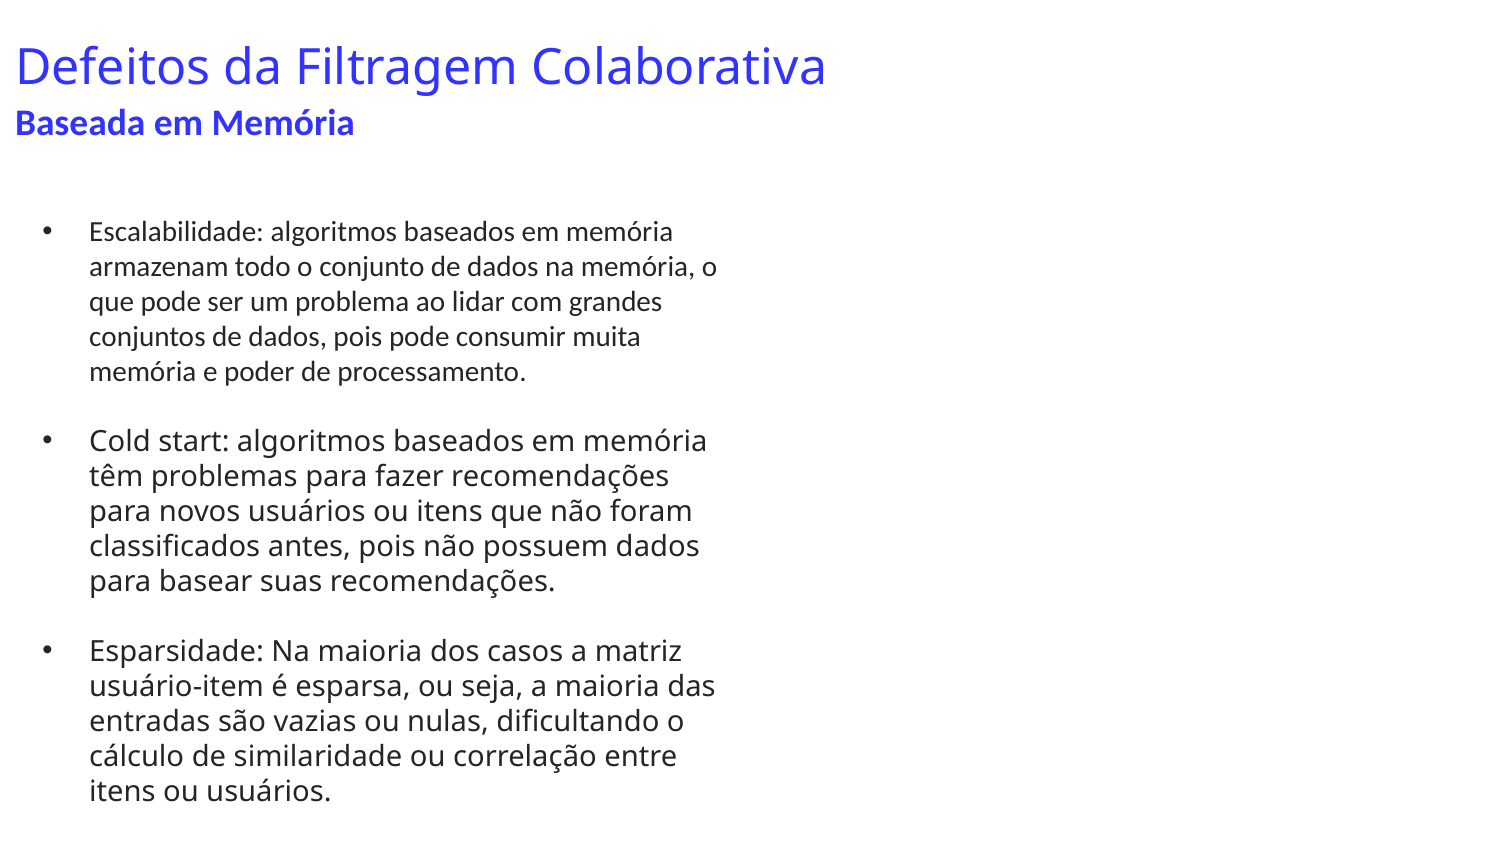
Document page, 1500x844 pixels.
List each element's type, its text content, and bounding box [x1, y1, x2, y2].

text_box Escalabilidade: algoritmos baseados em memória armazenam todo o conjunto de dados na memória, o que pode ser um problema ao lidar com grandes conjuntos de dados, pois pode consumir muita memória e poder de processamento. Cold start: algoritmos baseados em memória têm problemas para fazer recomendações para novos usuários ou itens que não foram classificados antes, pois não possuem dados para basear suas recomendações. Esparsidade: Na maioria dos casos a matriz usuário-item é esparsa, ou seja, a maioria das entradas são vazias ou nulas, dificultando o cálculo de similaridade ou correlação entre itens ou usuários. [27, 205, 750, 815]
title Defeitos da Filtragem Colaborativa [0, 0, 1277, 138]
list Baseada em Memória [0, 50, 635, 152]
